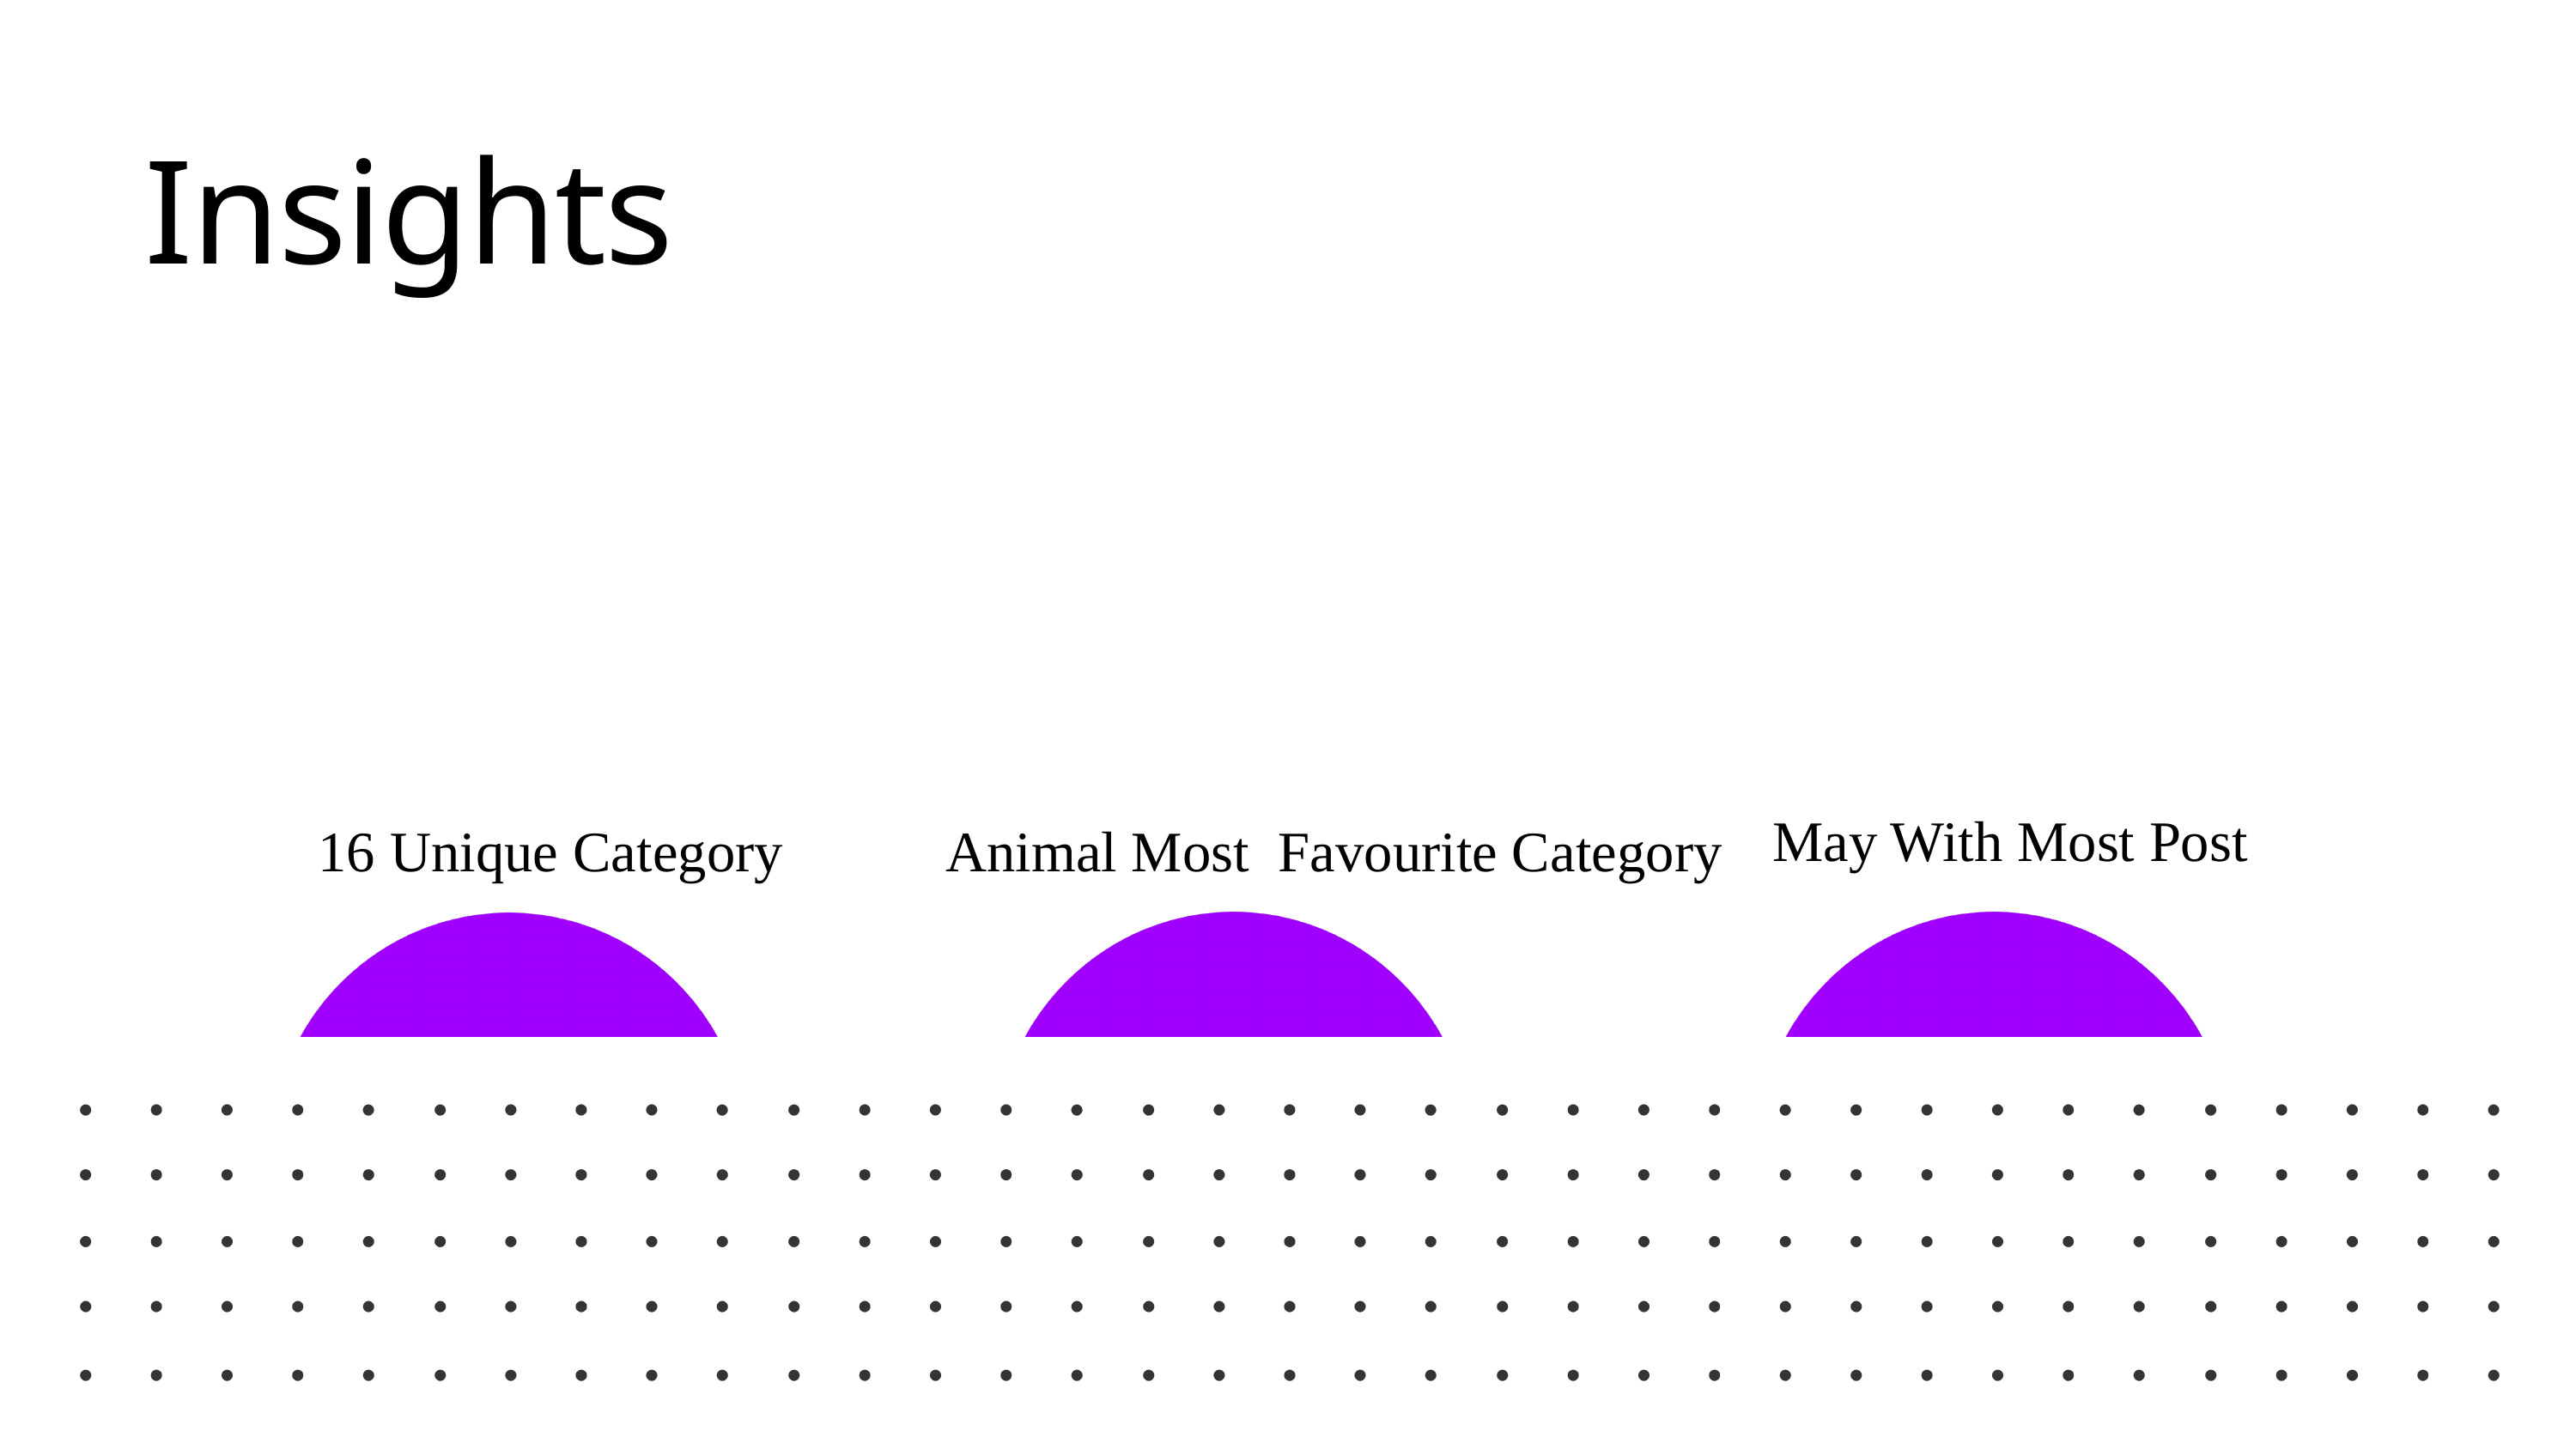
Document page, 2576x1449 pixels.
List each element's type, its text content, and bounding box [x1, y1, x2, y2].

picture [299, 912, 719, 1037]
picture [1784, 912, 2204, 1037]
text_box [72, 1099, 2504, 1385]
text_box 16 Unique Category [305, 808, 798, 890]
picture [1024, 912, 1443, 1037]
text_box Animal Most Favourite Category [933, 808, 1737, 890]
text_box May With Most Post [1759, 797, 2262, 880]
text_box Insights [144, 121, 799, 294]
